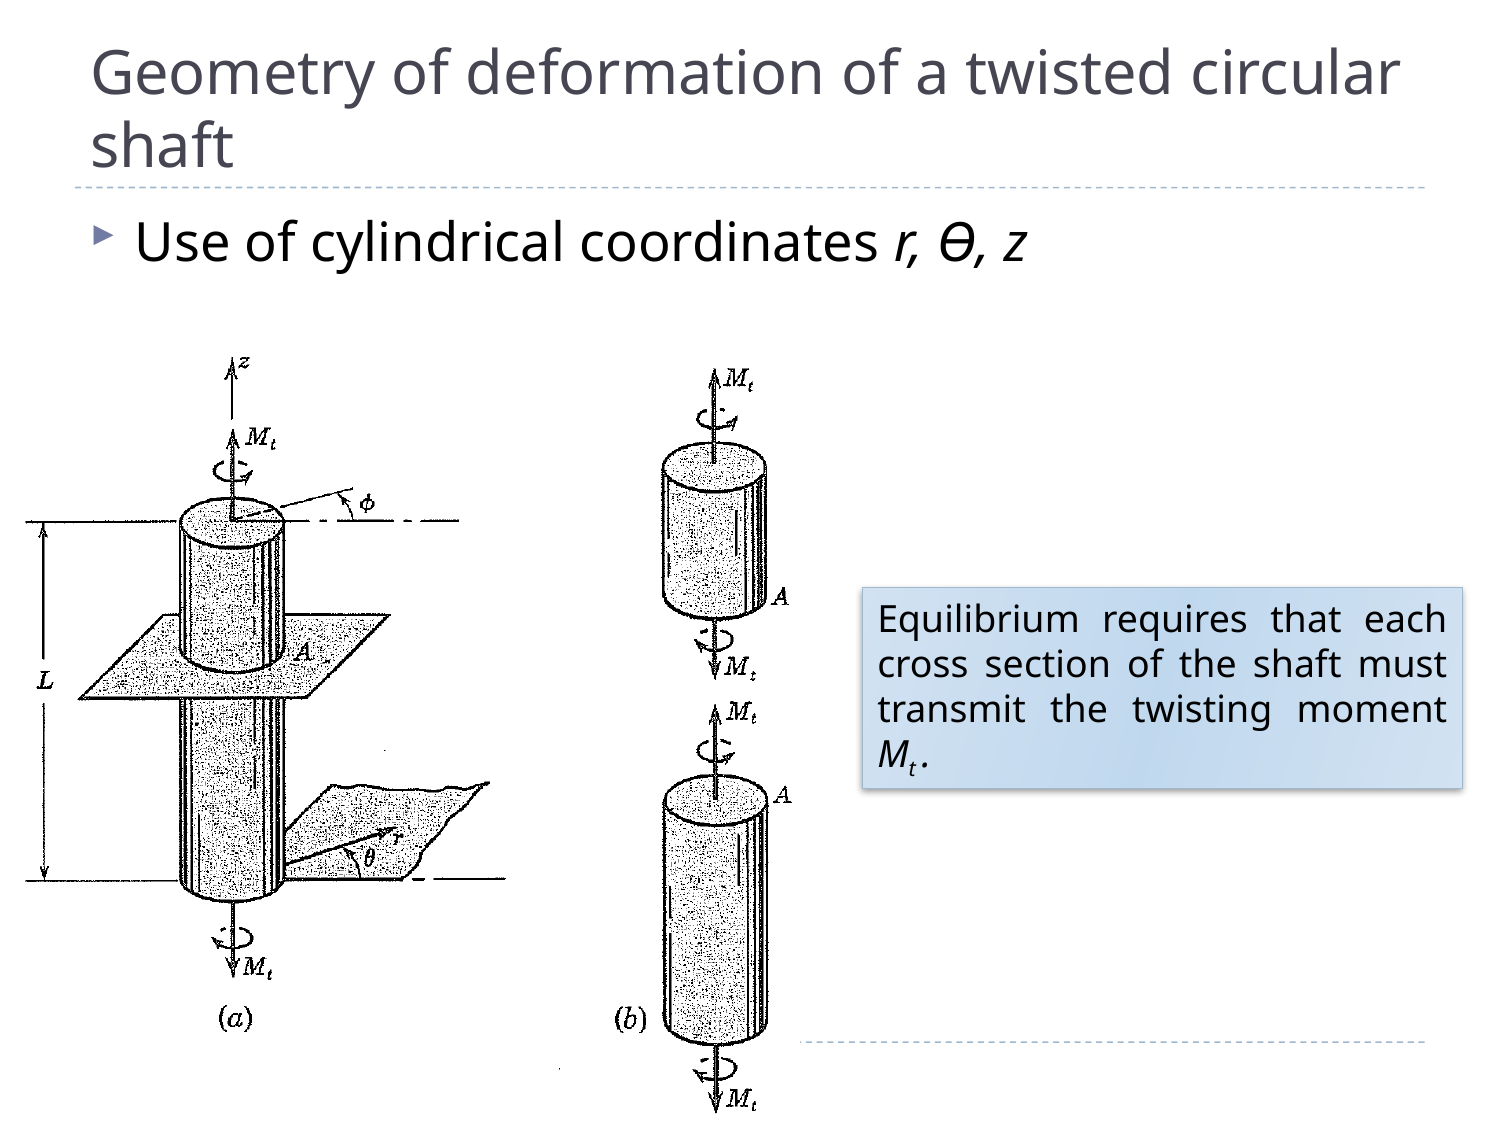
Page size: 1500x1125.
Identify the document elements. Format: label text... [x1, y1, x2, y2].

text_box Equilibrium requires that each cross section of the shaft must transmit the twisting moment Mt . [862, 587, 1463, 789]
picture [0, 350, 801, 1125]
title Geometry of deformation of a twisted circular shaft [74, 24, 1426, 188]
list Use of cylindrical coordinates r, Ɵ, z [74, 199, 1426, 1011]
